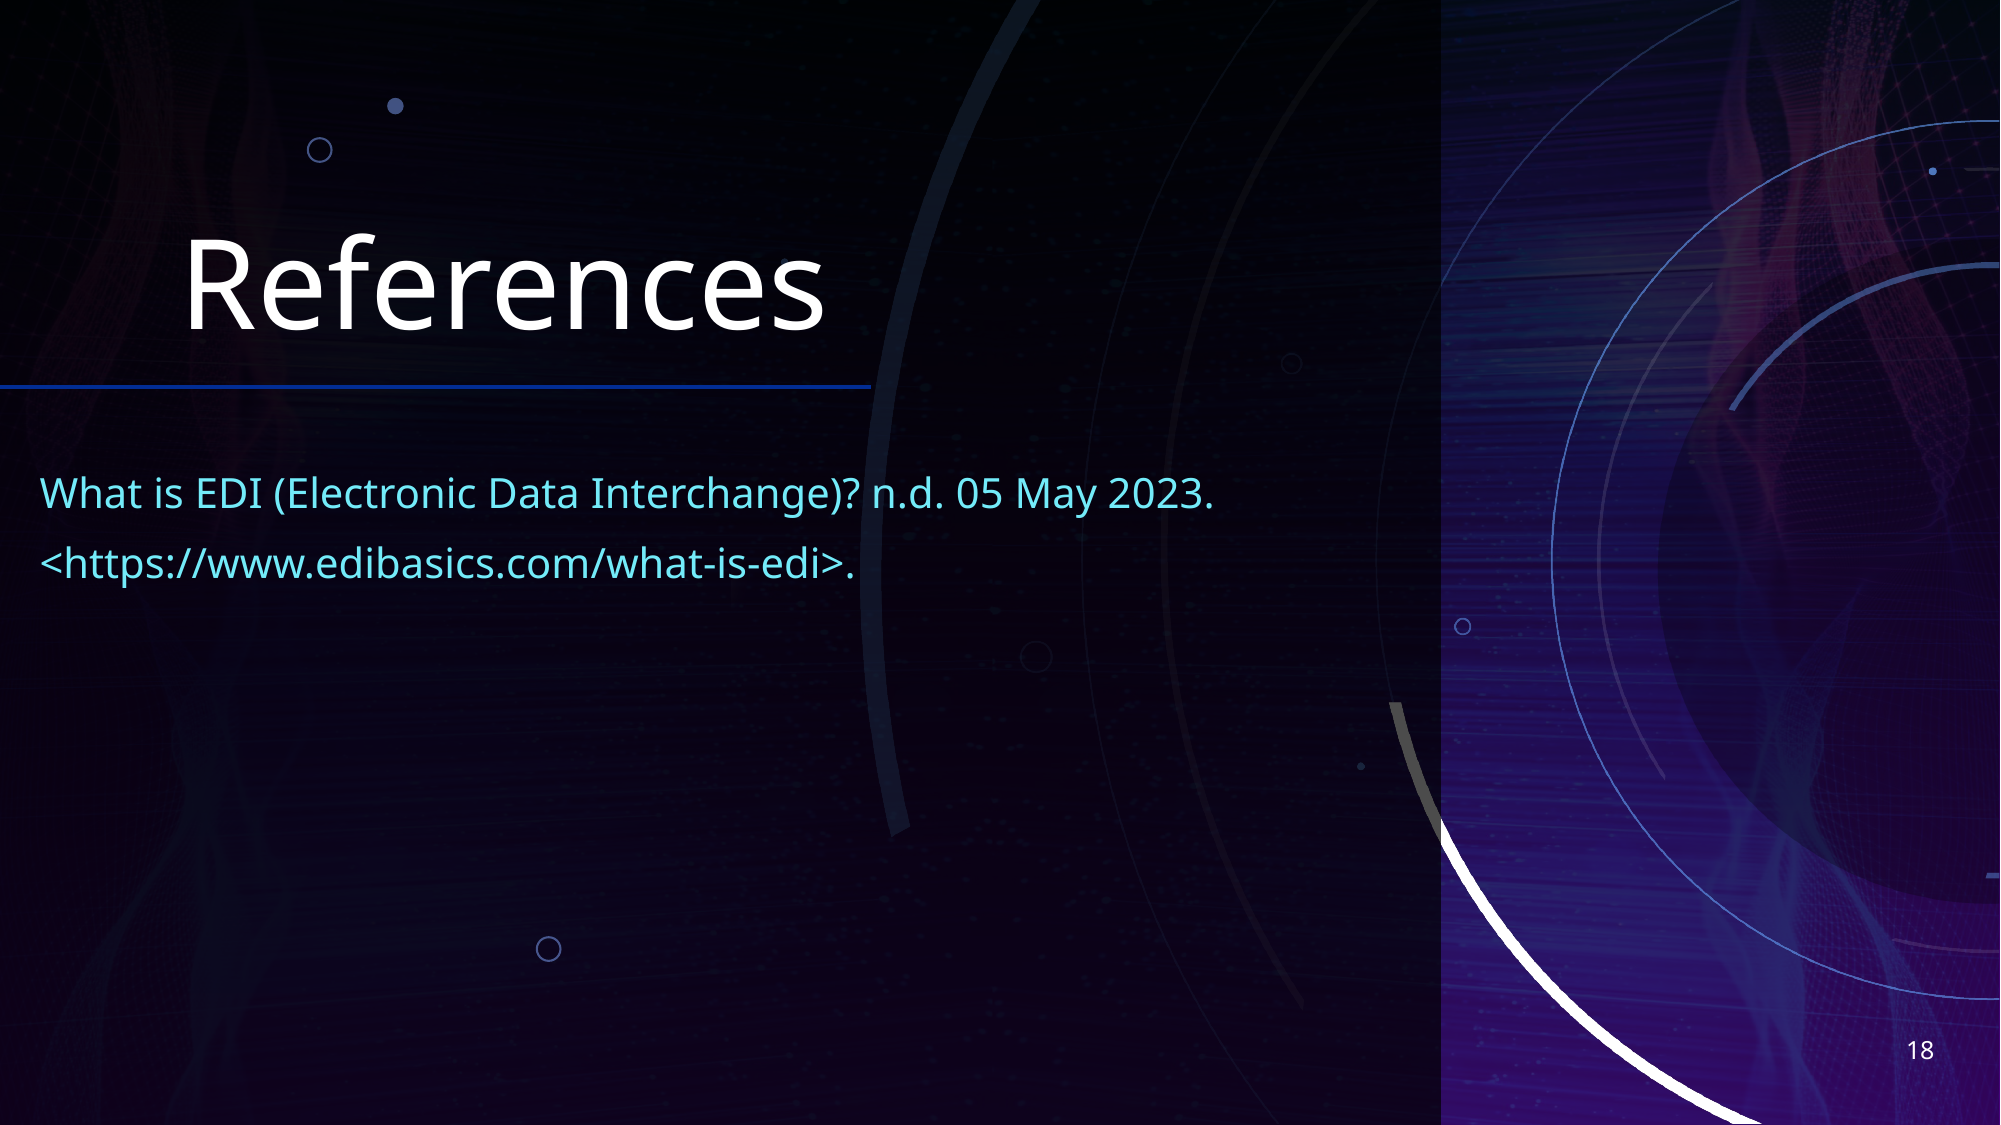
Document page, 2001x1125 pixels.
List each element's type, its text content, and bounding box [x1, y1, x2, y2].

title References [164, 172, 1299, 364]
slide_number 18 [1499, 1021, 1950, 1082]
picture [730, 0, 2000, 1124]
list What is EDI (Electronic Data Interchange)? n.d. 05 May 2023. <https://www.edibasics.com/what-is-edi>. [24, 439, 1427, 1024]
